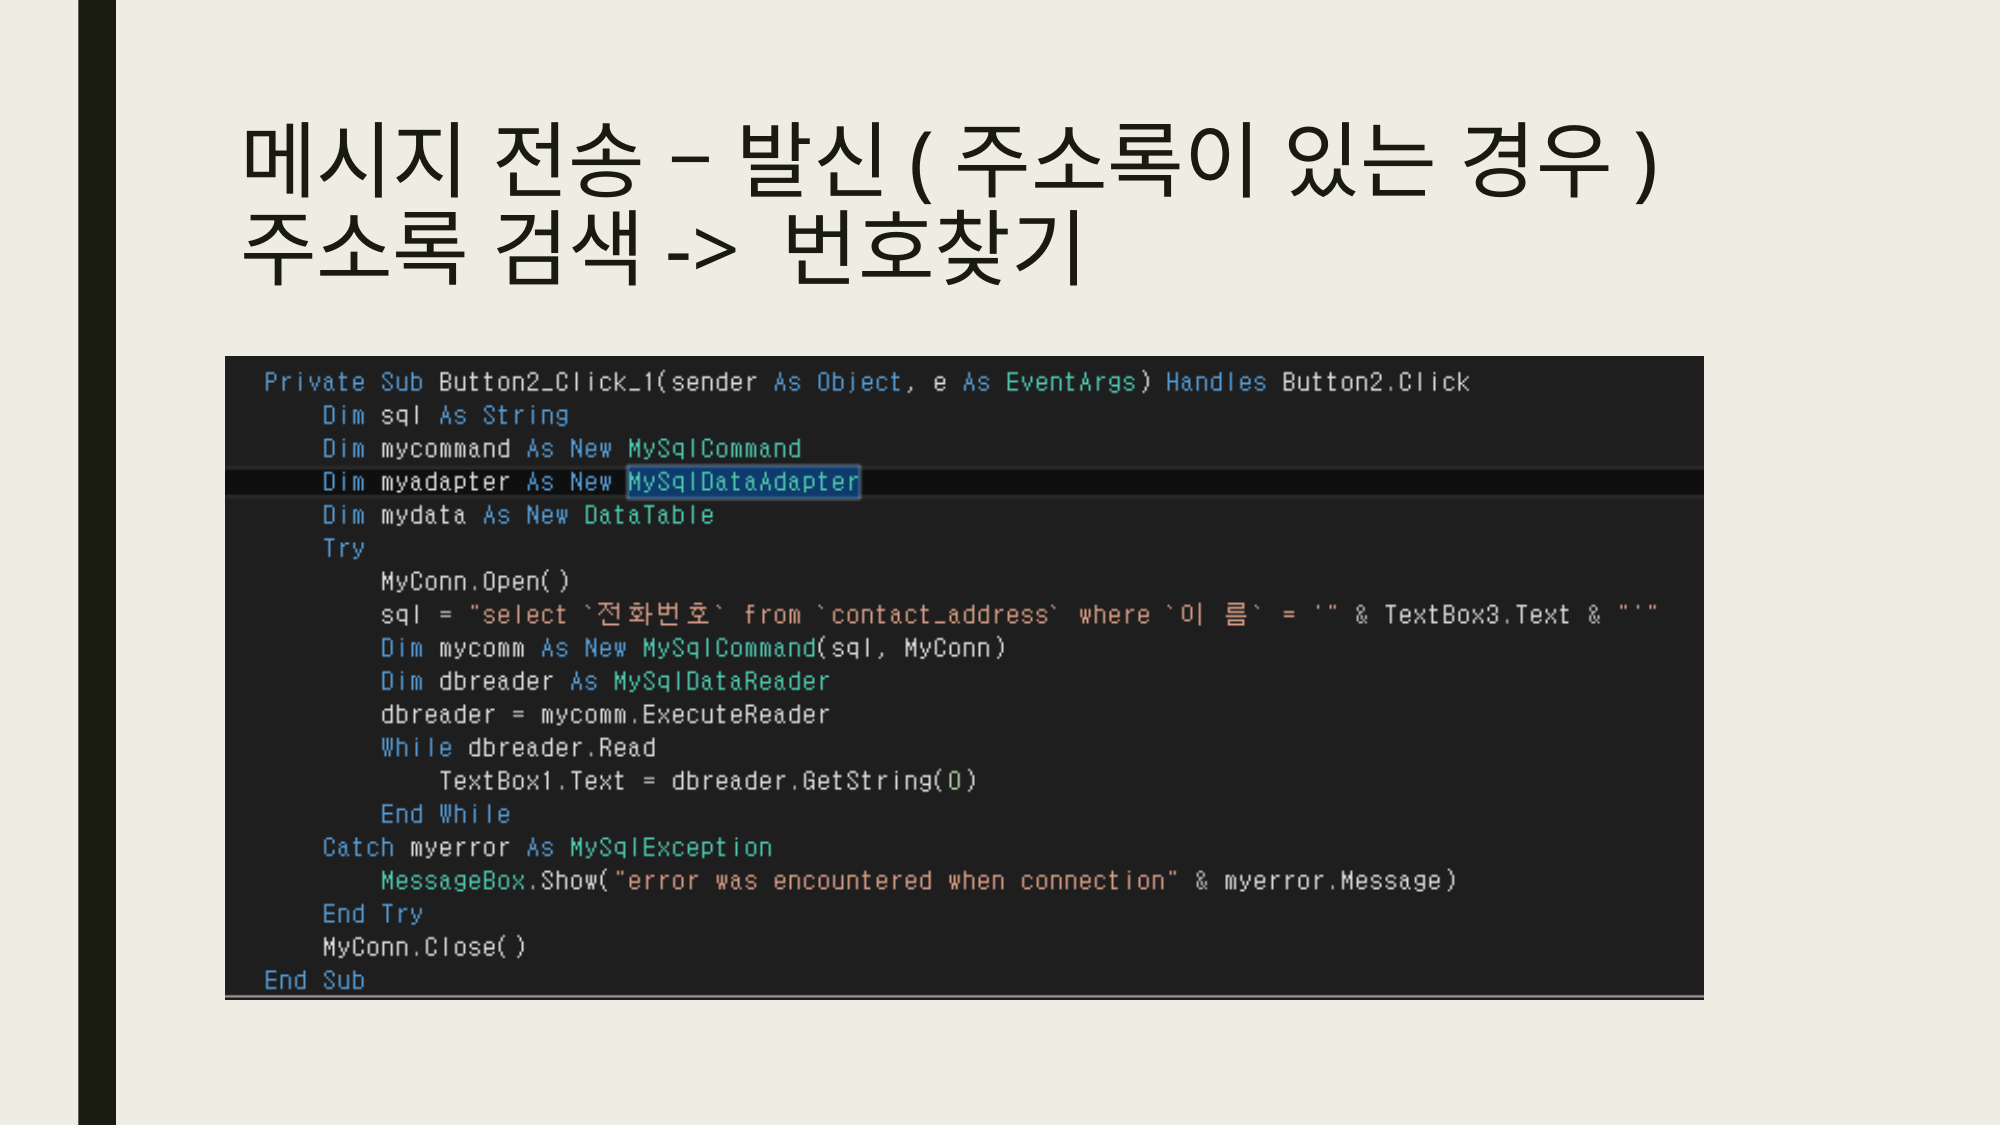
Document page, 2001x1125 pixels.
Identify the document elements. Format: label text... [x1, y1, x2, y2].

picture [224, 356, 1704, 1000]
title 메시지 전송 – 발신(주소록이 있는 경우) 주소록 검색-> 번호찾기 [225, 112, 1977, 357]
